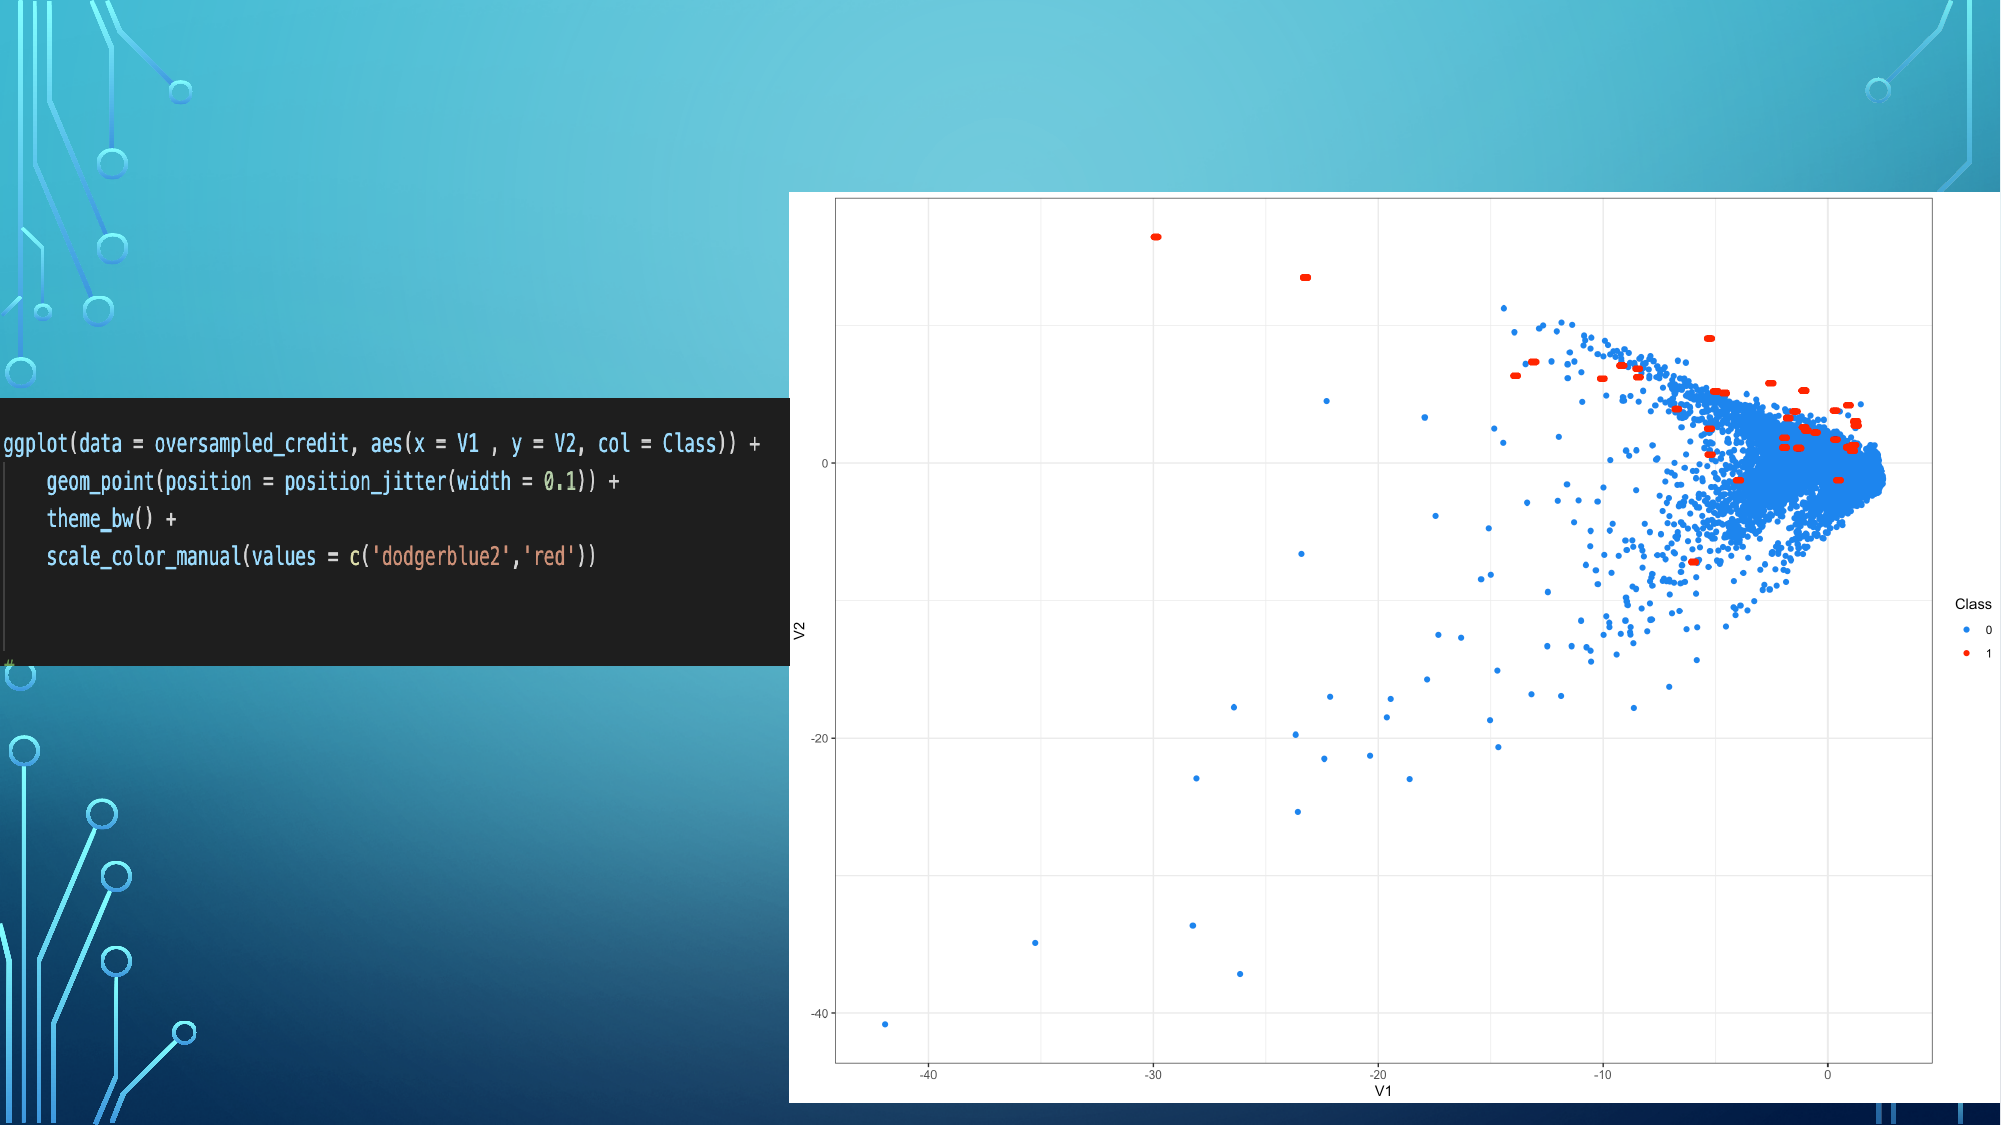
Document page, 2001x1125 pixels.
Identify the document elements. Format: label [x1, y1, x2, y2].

picture [0, 398, 791, 666]
list [789, 192, 2000, 1104]
